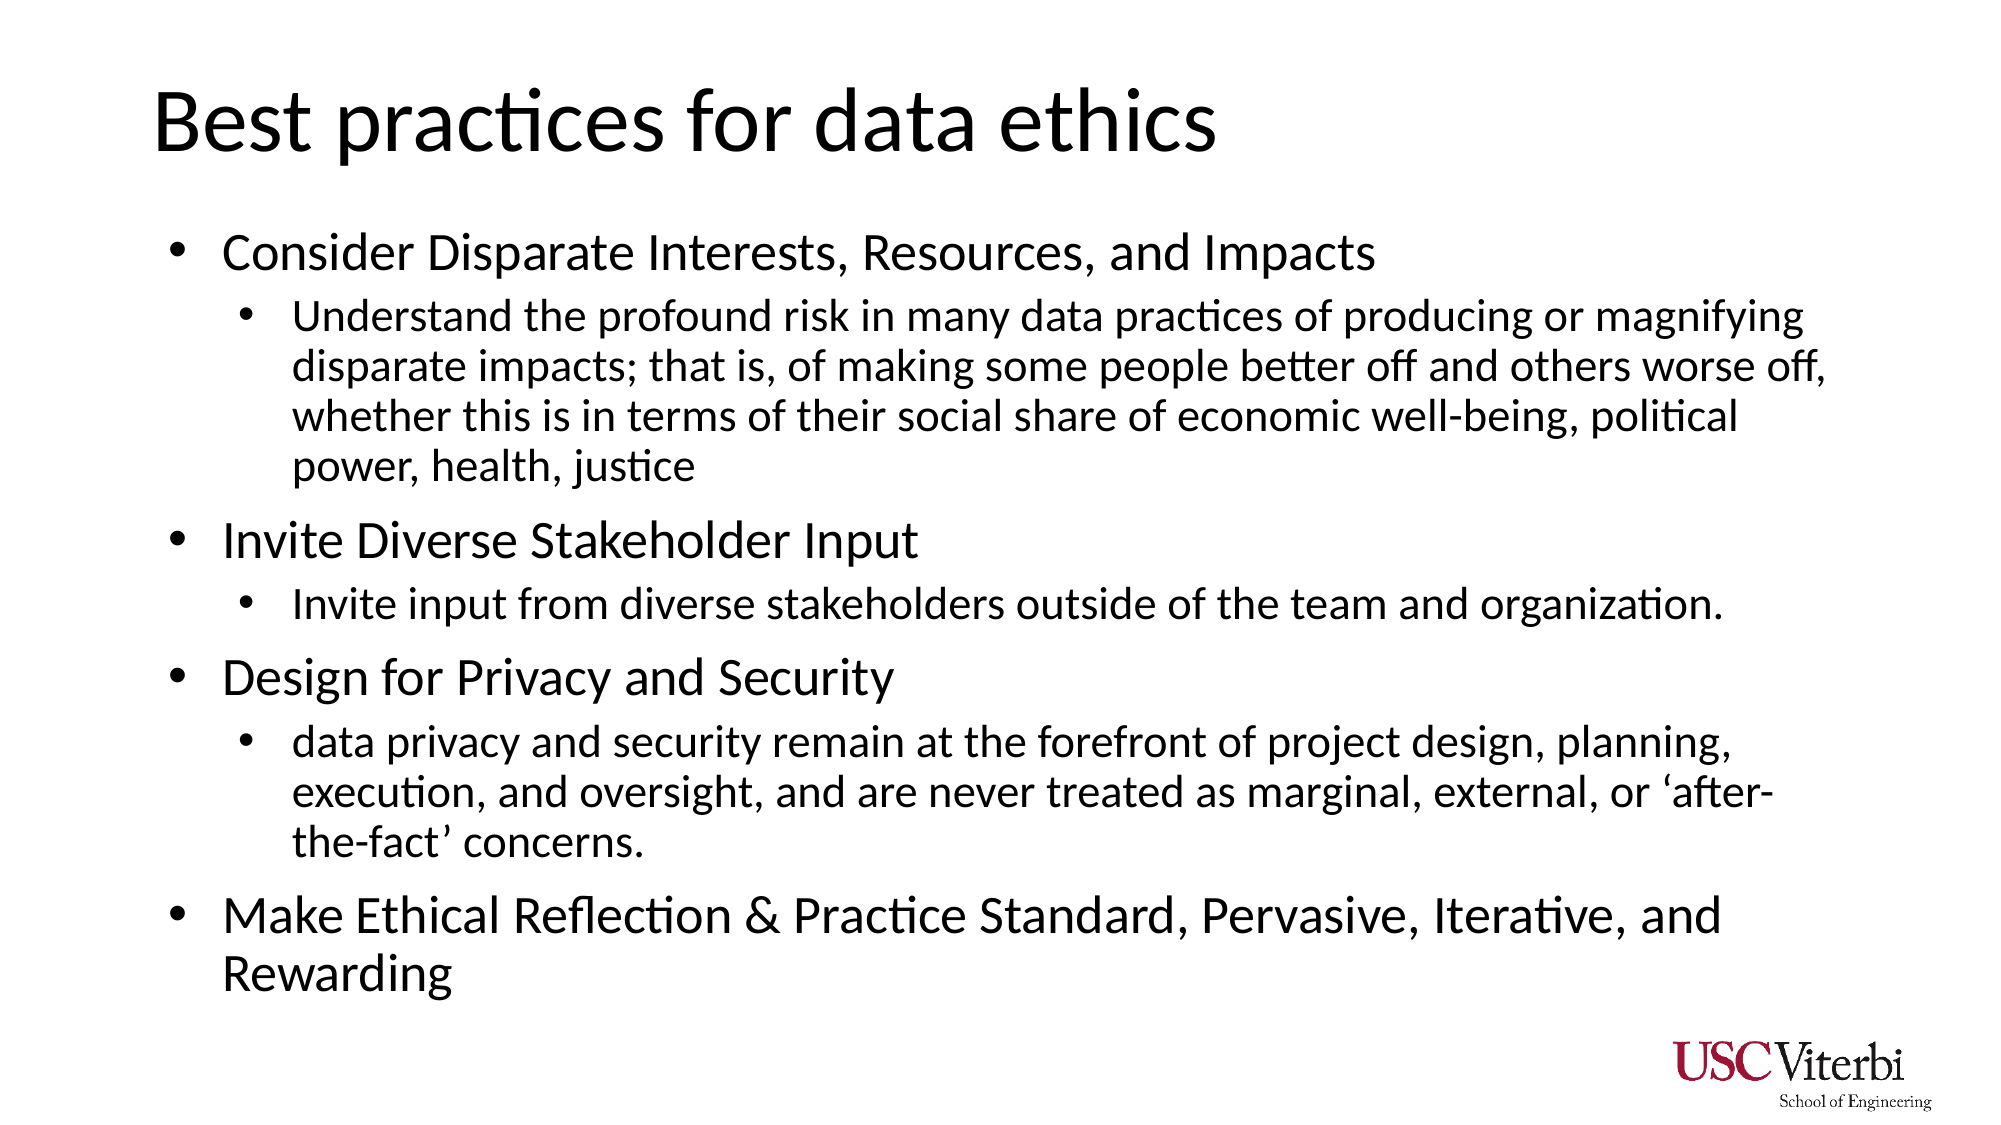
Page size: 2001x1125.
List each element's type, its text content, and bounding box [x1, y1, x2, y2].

list Consider Disparate Interests, Resources, and Impacts Understand the profound risk in many data practices of producing or magnifying disparate impacts; that is, of making some people better off and others worse off, whether this is in terms of their social share of economic well-being, political power, health, justice Invite Diverse Stakeholder Input Invite input from diverse stakeholders outside of the team and organization. Design for Privacy and Security data privacy and security remain at the forefront of project design, planning, execution, and oversight, and are never treated as marginal, external, or ‘after-the-fact’ concerns. Make Ethical Reflection & Practice Standard, Pervasive, Iterative, and Rewarding [137, 215, 1863, 1014]
title Best practices for data ethics [137, 12, 1863, 215]
picture [1641, 1027, 1964, 1118]
